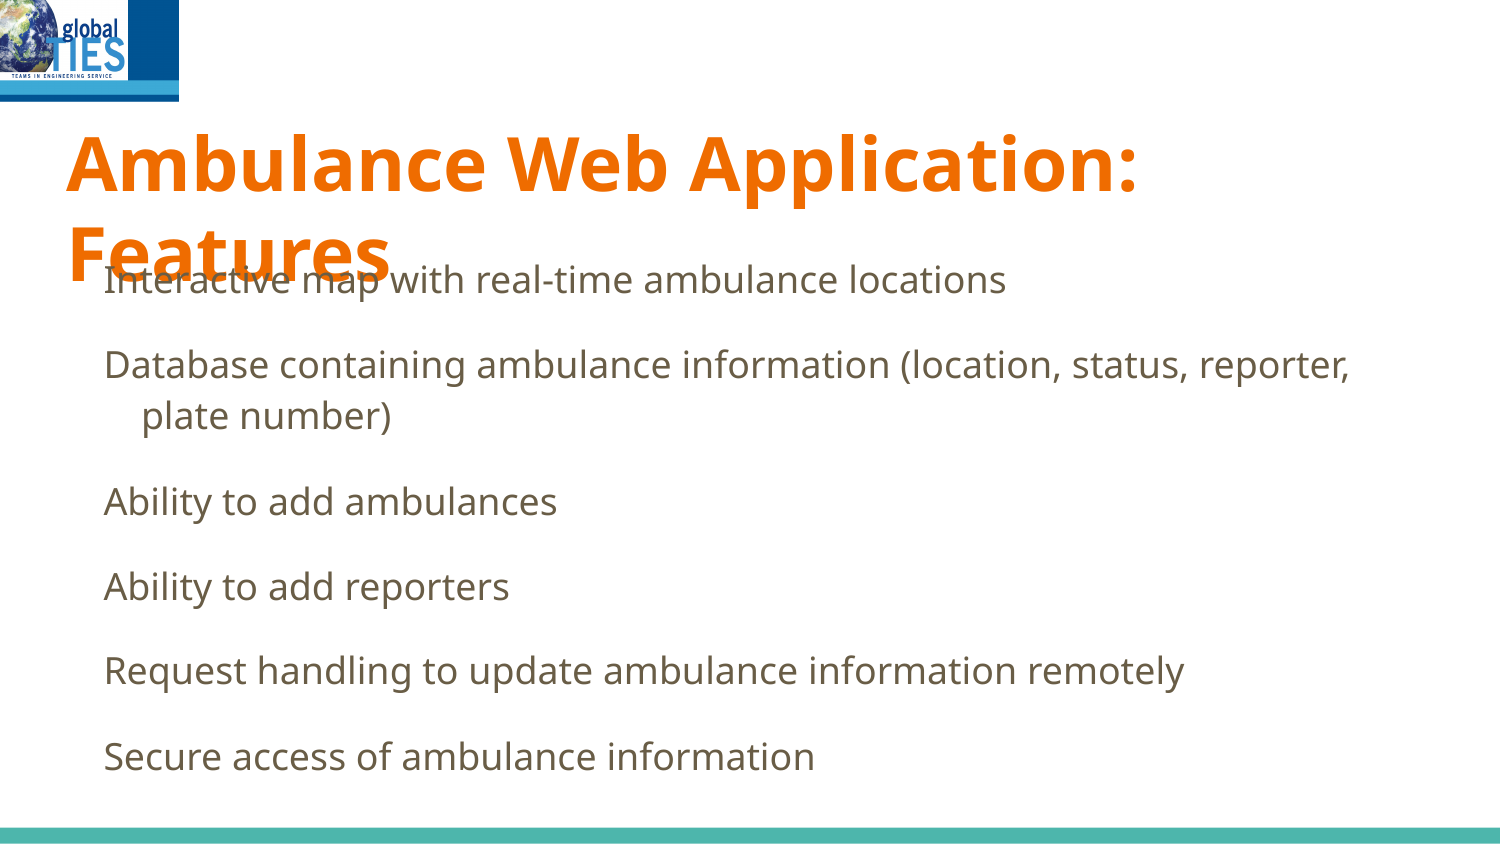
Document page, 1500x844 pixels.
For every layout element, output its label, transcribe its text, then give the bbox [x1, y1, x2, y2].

list Interactive map with real-time ambulance locations Database containing ambulance information (location, status, reporter, plate number) Ability to add ambulances Ability to add reporters Request handling to update ambulance information remotely Secure access of ambulance information [51, 233, 1449, 776]
title Ambulance Web Application: Features [51, 101, 1449, 218]
picture [0, 0, 179, 102]
